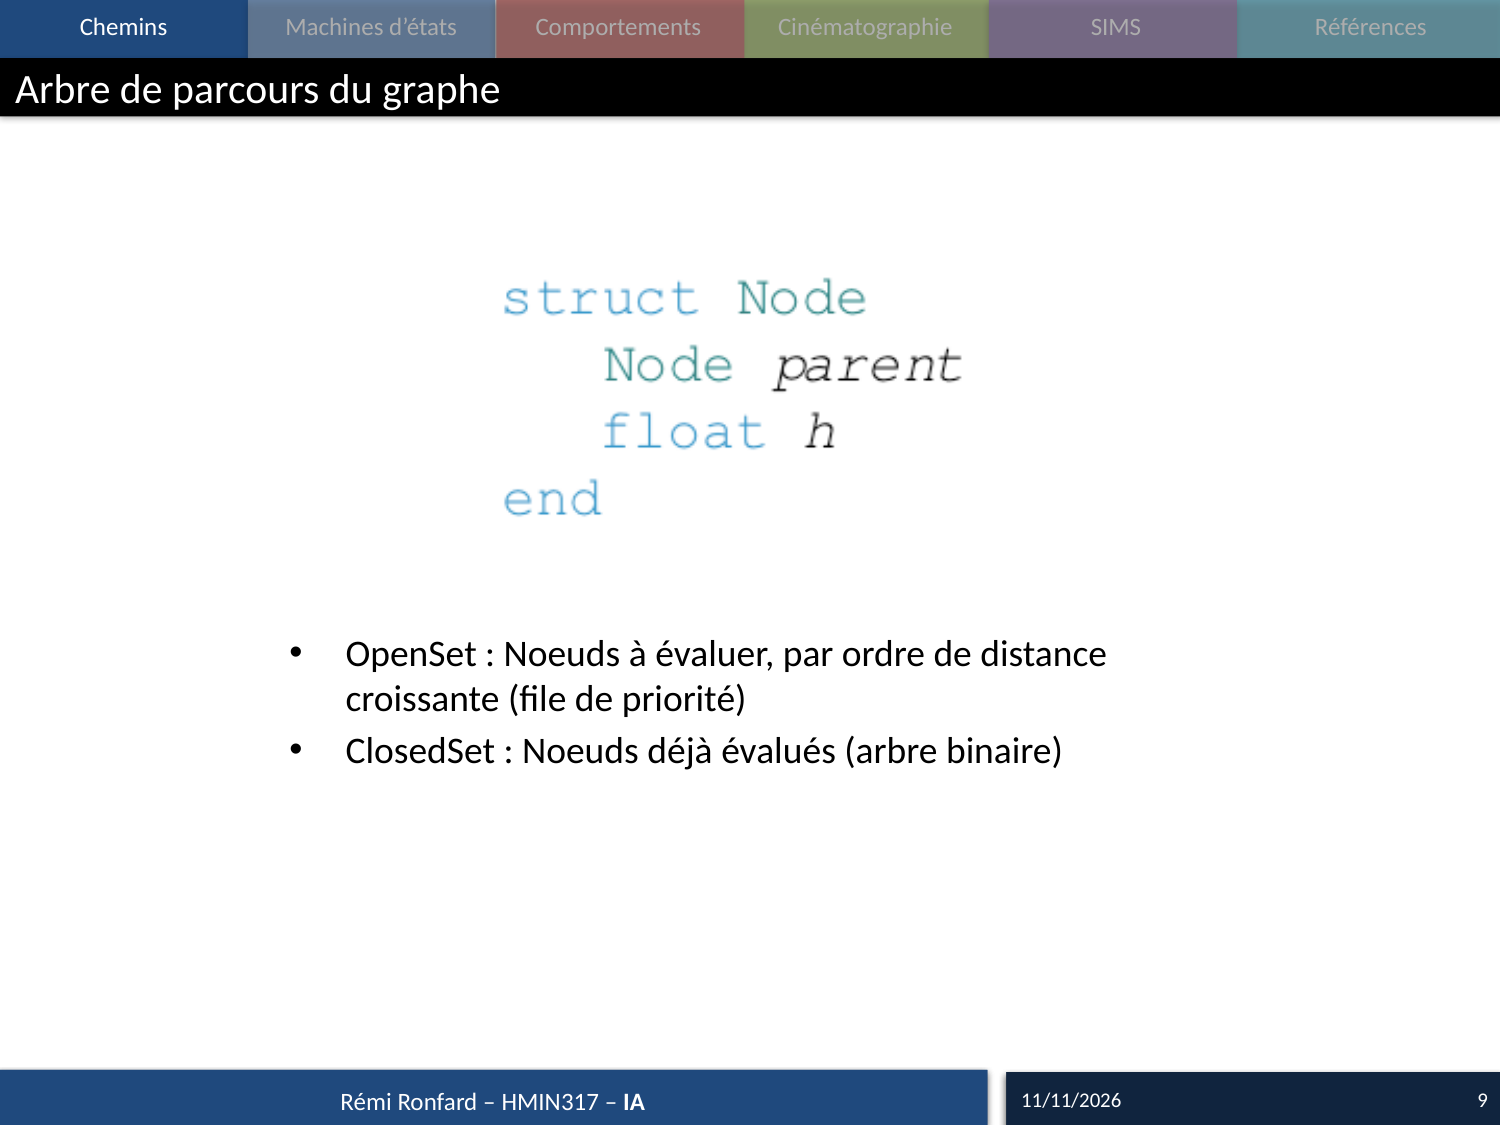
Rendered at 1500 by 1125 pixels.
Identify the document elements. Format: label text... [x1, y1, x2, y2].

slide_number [1006, 1070, 1153, 1125]
text_box OpenSet : Noeuds à évaluer, par ordre de distance croissante (file de priorité) ClosedSet : Noeuds déjà évalués (arbre binaire) [274, 621, 1183, 1005]
title Arbre de parcours du graphe [0, 58, 1500, 117]
picture [479, 266, 1021, 559]
footer Rémi Ronfard – HMIN317 – IA [0, 1072, 988, 1125]
slide_number 9 [1153, 1071, 1500, 1125]
